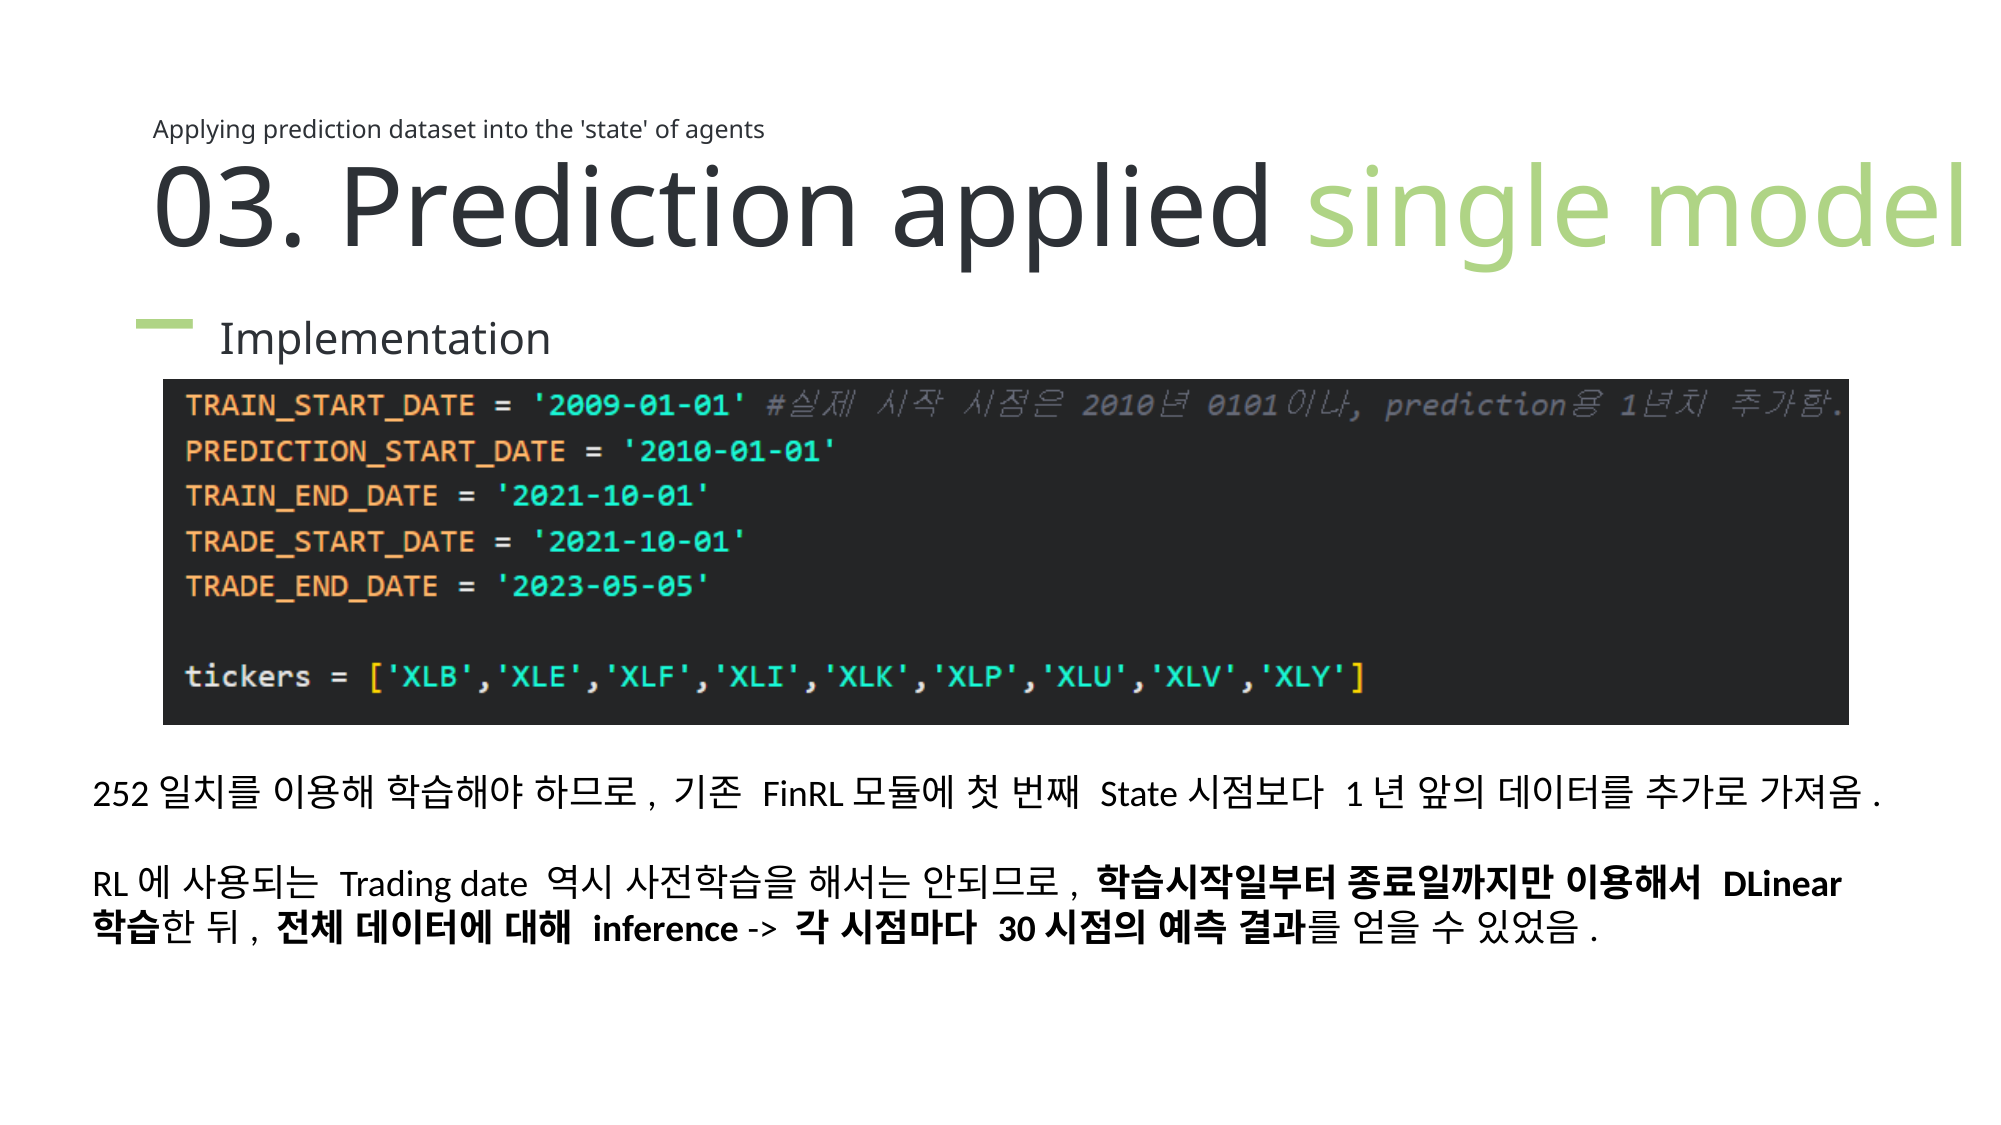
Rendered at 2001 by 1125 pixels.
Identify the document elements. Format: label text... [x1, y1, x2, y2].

text_box 03. Prediction applied single model [137, 128, 2000, 276]
picture [163, 379, 1849, 725]
text_box 252일치를 이용해 학습해야 하므로, 기존 FinRL모듈에 첫 번째 State시점보다 1년 앞의 데이터를 추가로 가져옴. RL에 사용되는 Trading date 역시 사전학습을 해서는 안되므로, 학습시작일부터 종료일까지만 이용해서 DLinear 학습한 뒤, 전체 데이터에 대해 inference -> 각 시점마다 30시점의 예측 결과를 얻을 수 있었음. [77, 761, 1925, 957]
text_box Applying prediction dataset into the 'state' of agents [138, 105, 879, 181]
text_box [136, 319, 193, 330]
text_box Implementation [204, 303, 1091, 371]
